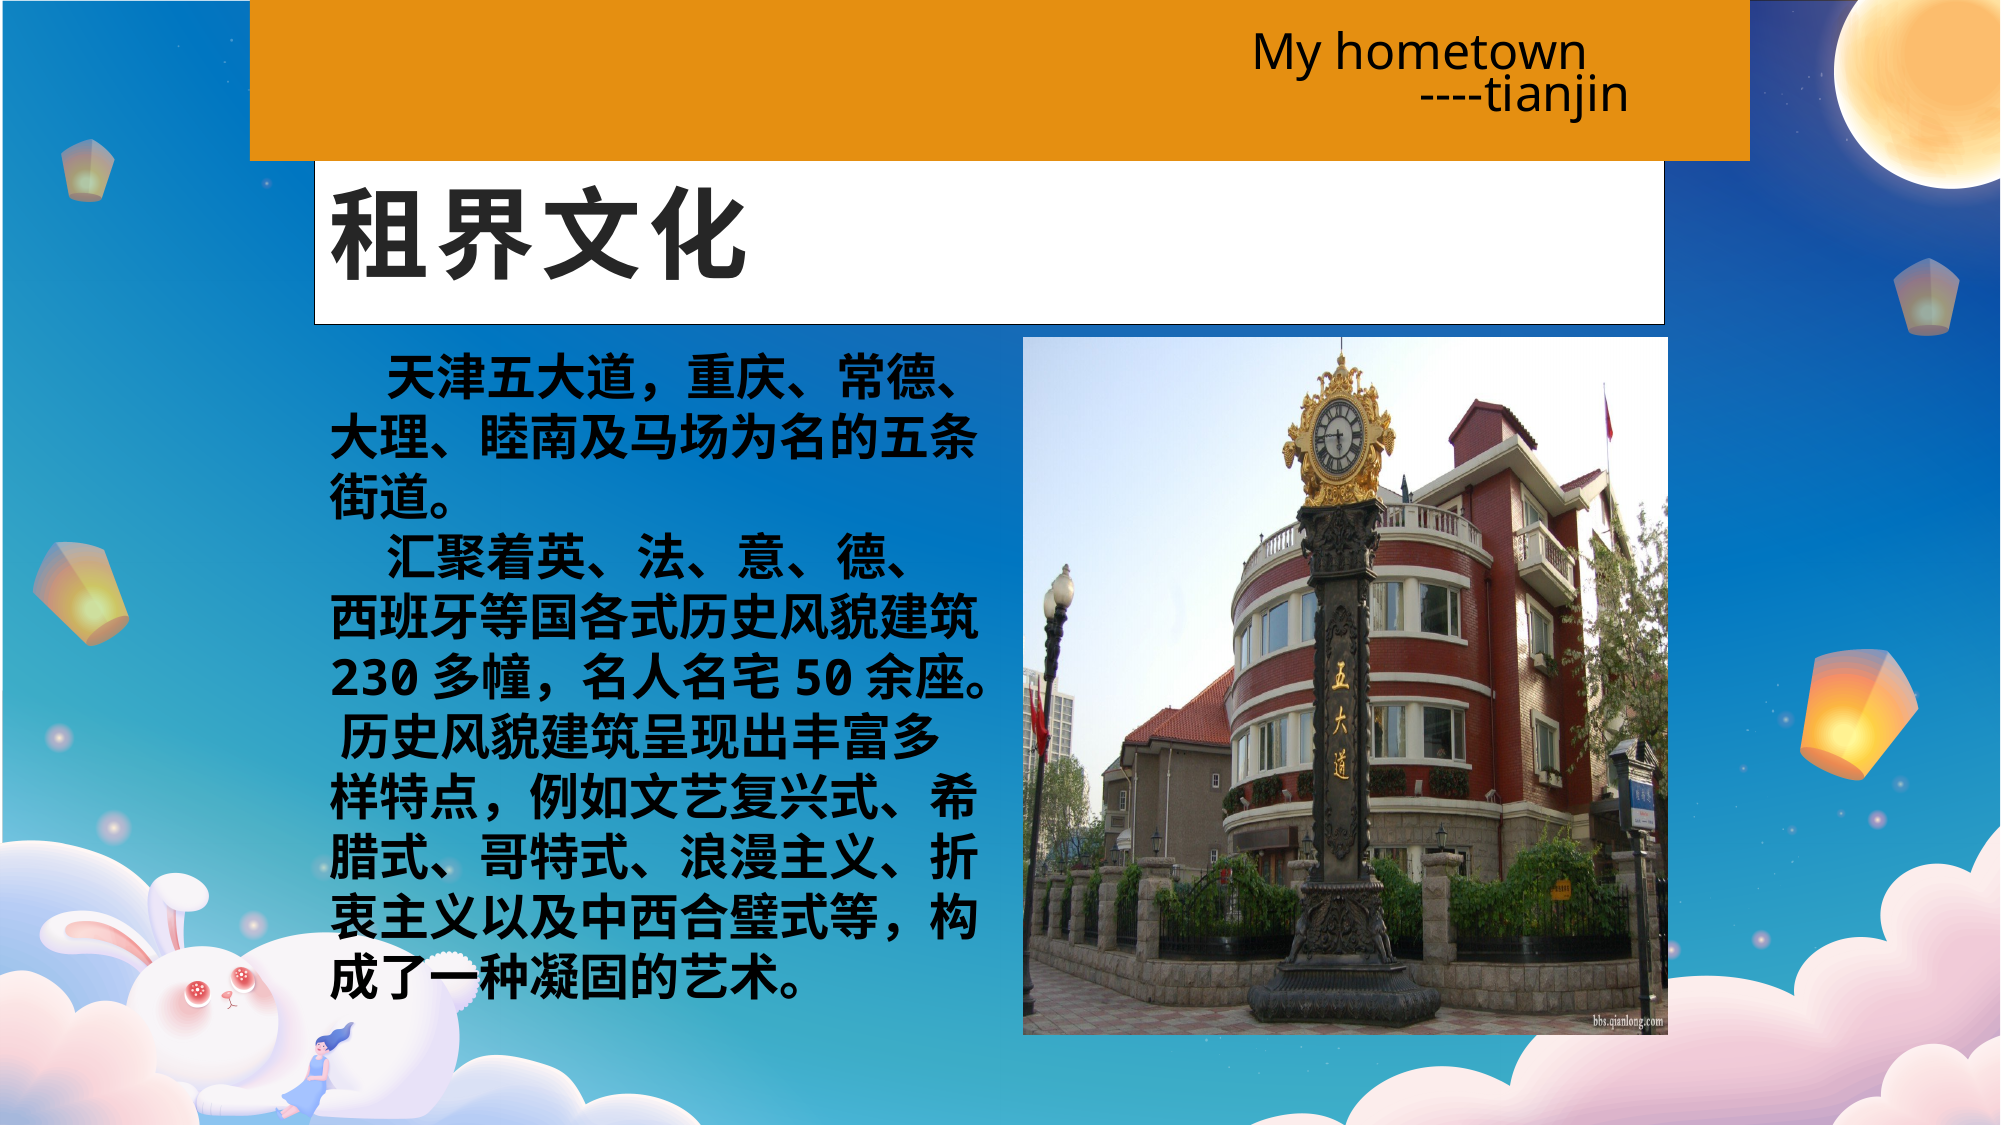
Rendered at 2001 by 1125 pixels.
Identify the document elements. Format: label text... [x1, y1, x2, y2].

title 租界文化 [314, 162, 1665, 325]
text_box 天津五大道，重庆、常德、大理、睦南及马场为名的五条街道。 汇聚着英、法、意、德、西班牙等国各式历史风貌建筑230多幢，名人名宅50余座。 历史风貌建筑呈现出丰富多样特点，例如文艺复兴式、希腊式、哥特式、浪漫主义、折衷主义以及中西合璧式等，构成了一种凝固的艺术。 [314, 337, 1000, 1013]
picture [0, 0, 2001, 1125]
text_box [303, 361, 1343, 1083]
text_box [249, 0, 1751, 162]
